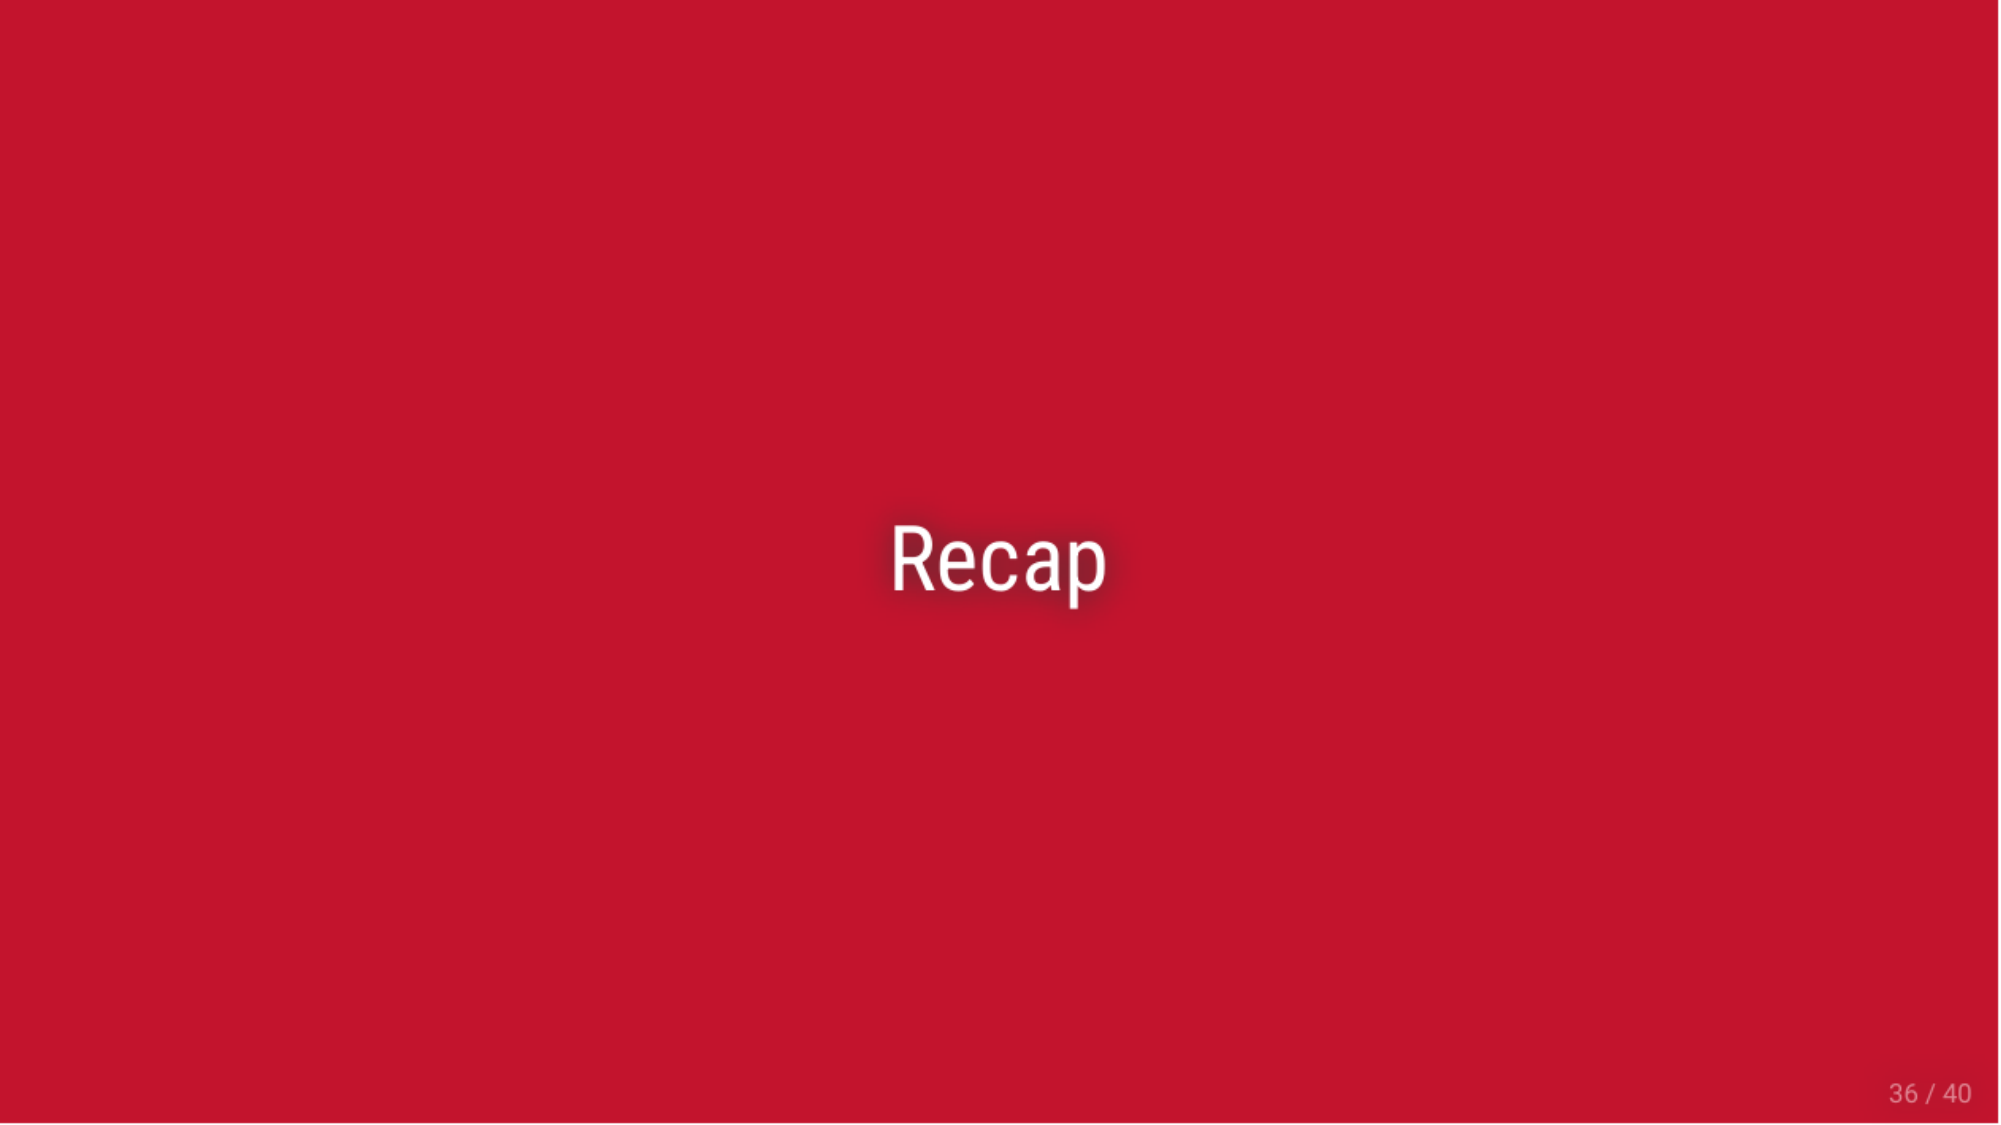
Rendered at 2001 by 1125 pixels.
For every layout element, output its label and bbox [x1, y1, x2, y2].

list [0, 0, 2000, 1125]
